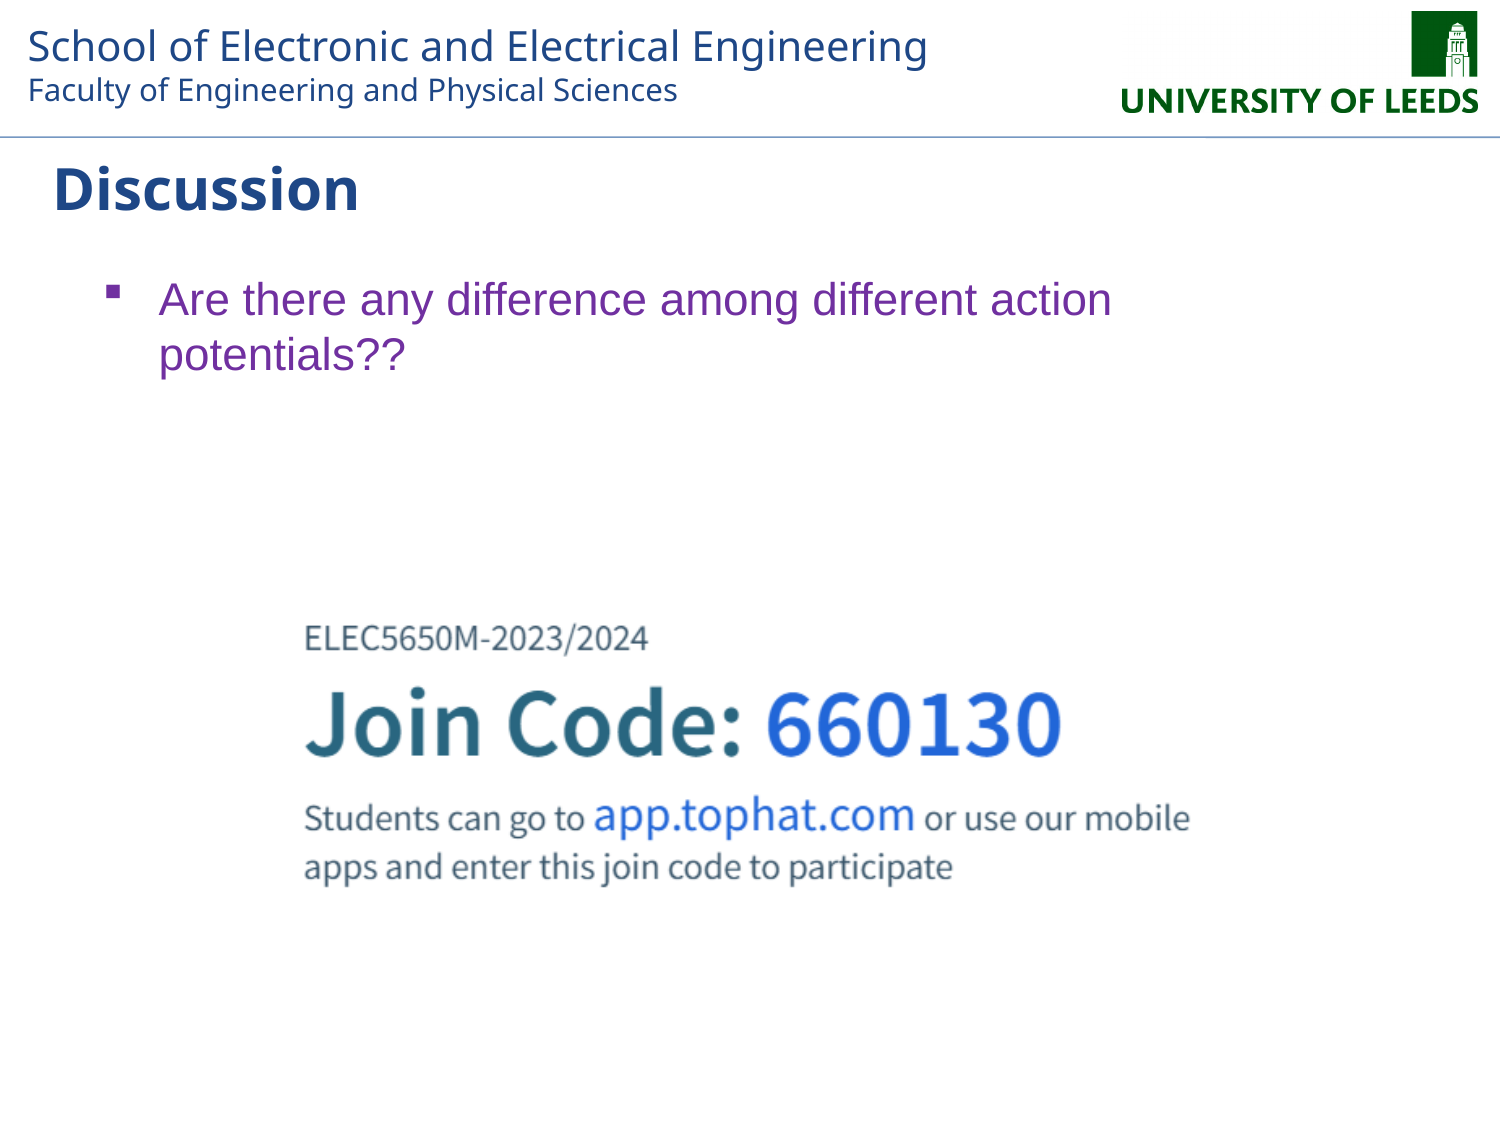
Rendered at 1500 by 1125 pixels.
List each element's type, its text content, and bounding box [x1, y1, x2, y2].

list Are there any difference among different action potentials?? [87, 262, 1388, 976]
title Discussion [37, 137, 1388, 238]
picture [1122, 11, 1478, 113]
picture [182, 440, 1320, 988]
